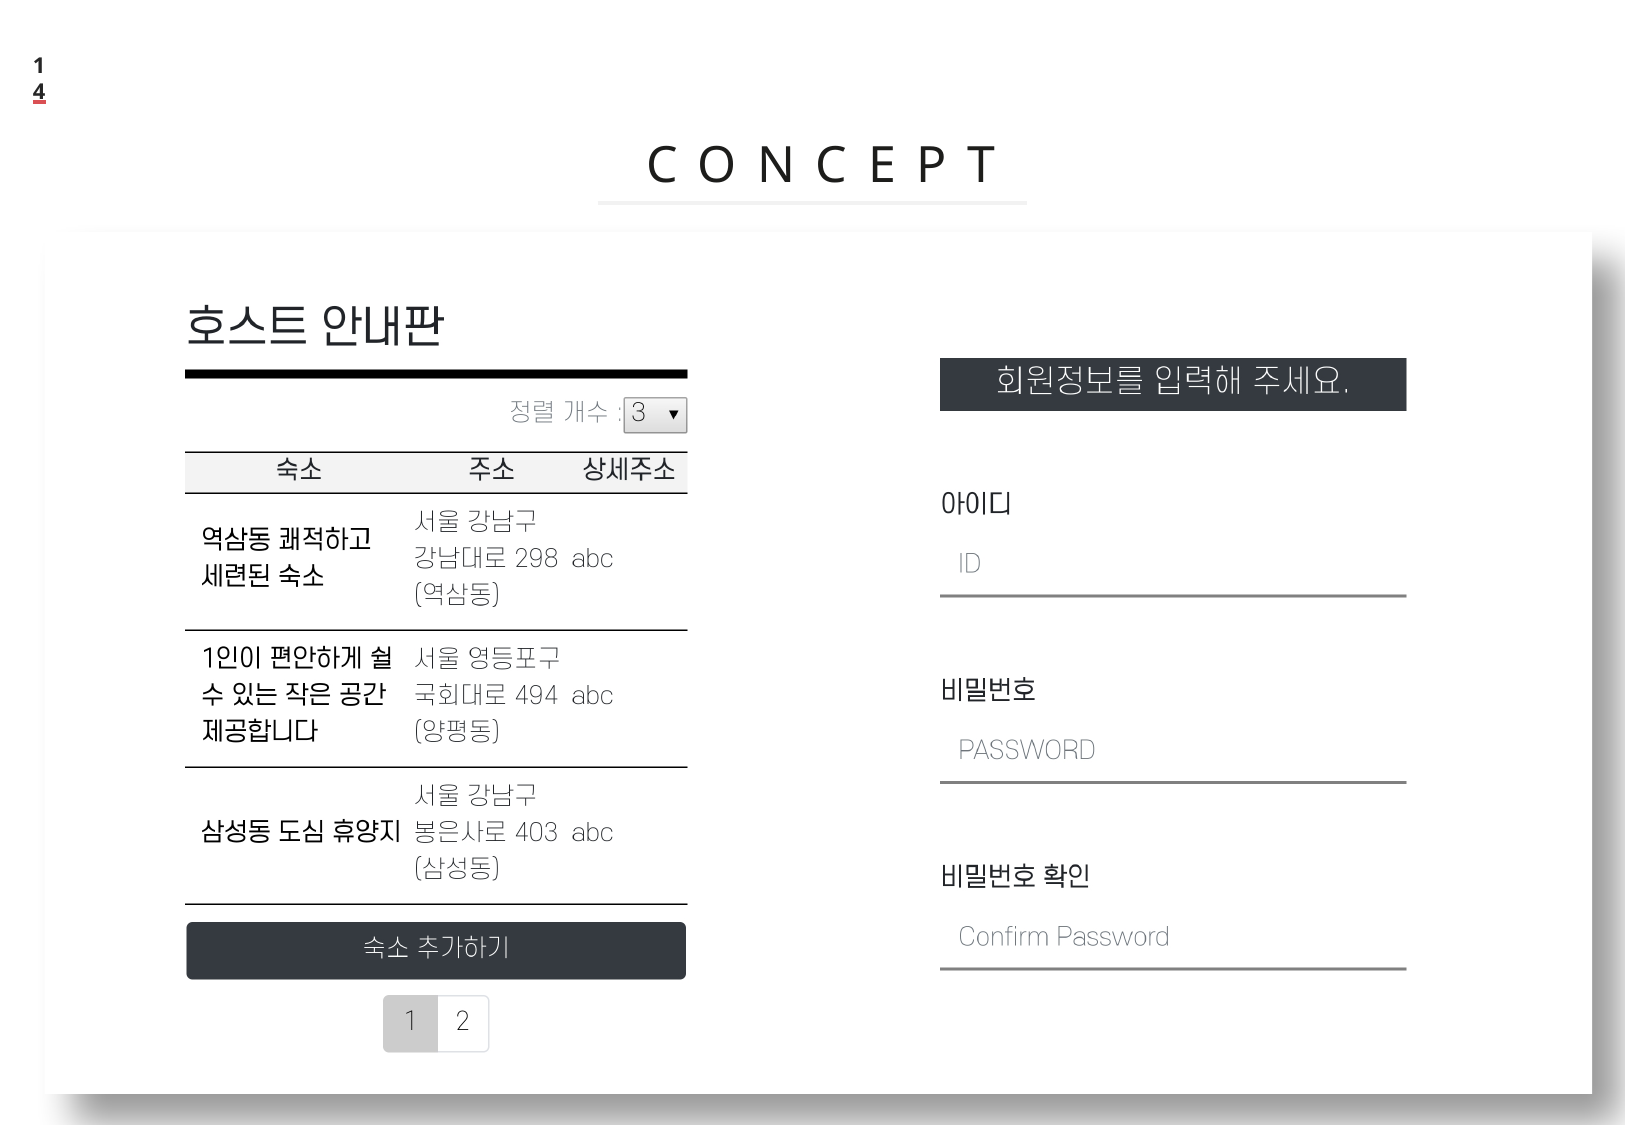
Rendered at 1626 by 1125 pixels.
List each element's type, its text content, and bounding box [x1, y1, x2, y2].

text_box 14 [32, 42, 57, 114]
picture [162, 266, 711, 1073]
text_box CONCEPT [225, 134, 1417, 192]
text_box [42, 230, 1594, 1096]
picture [918, 322, 1479, 1125]
